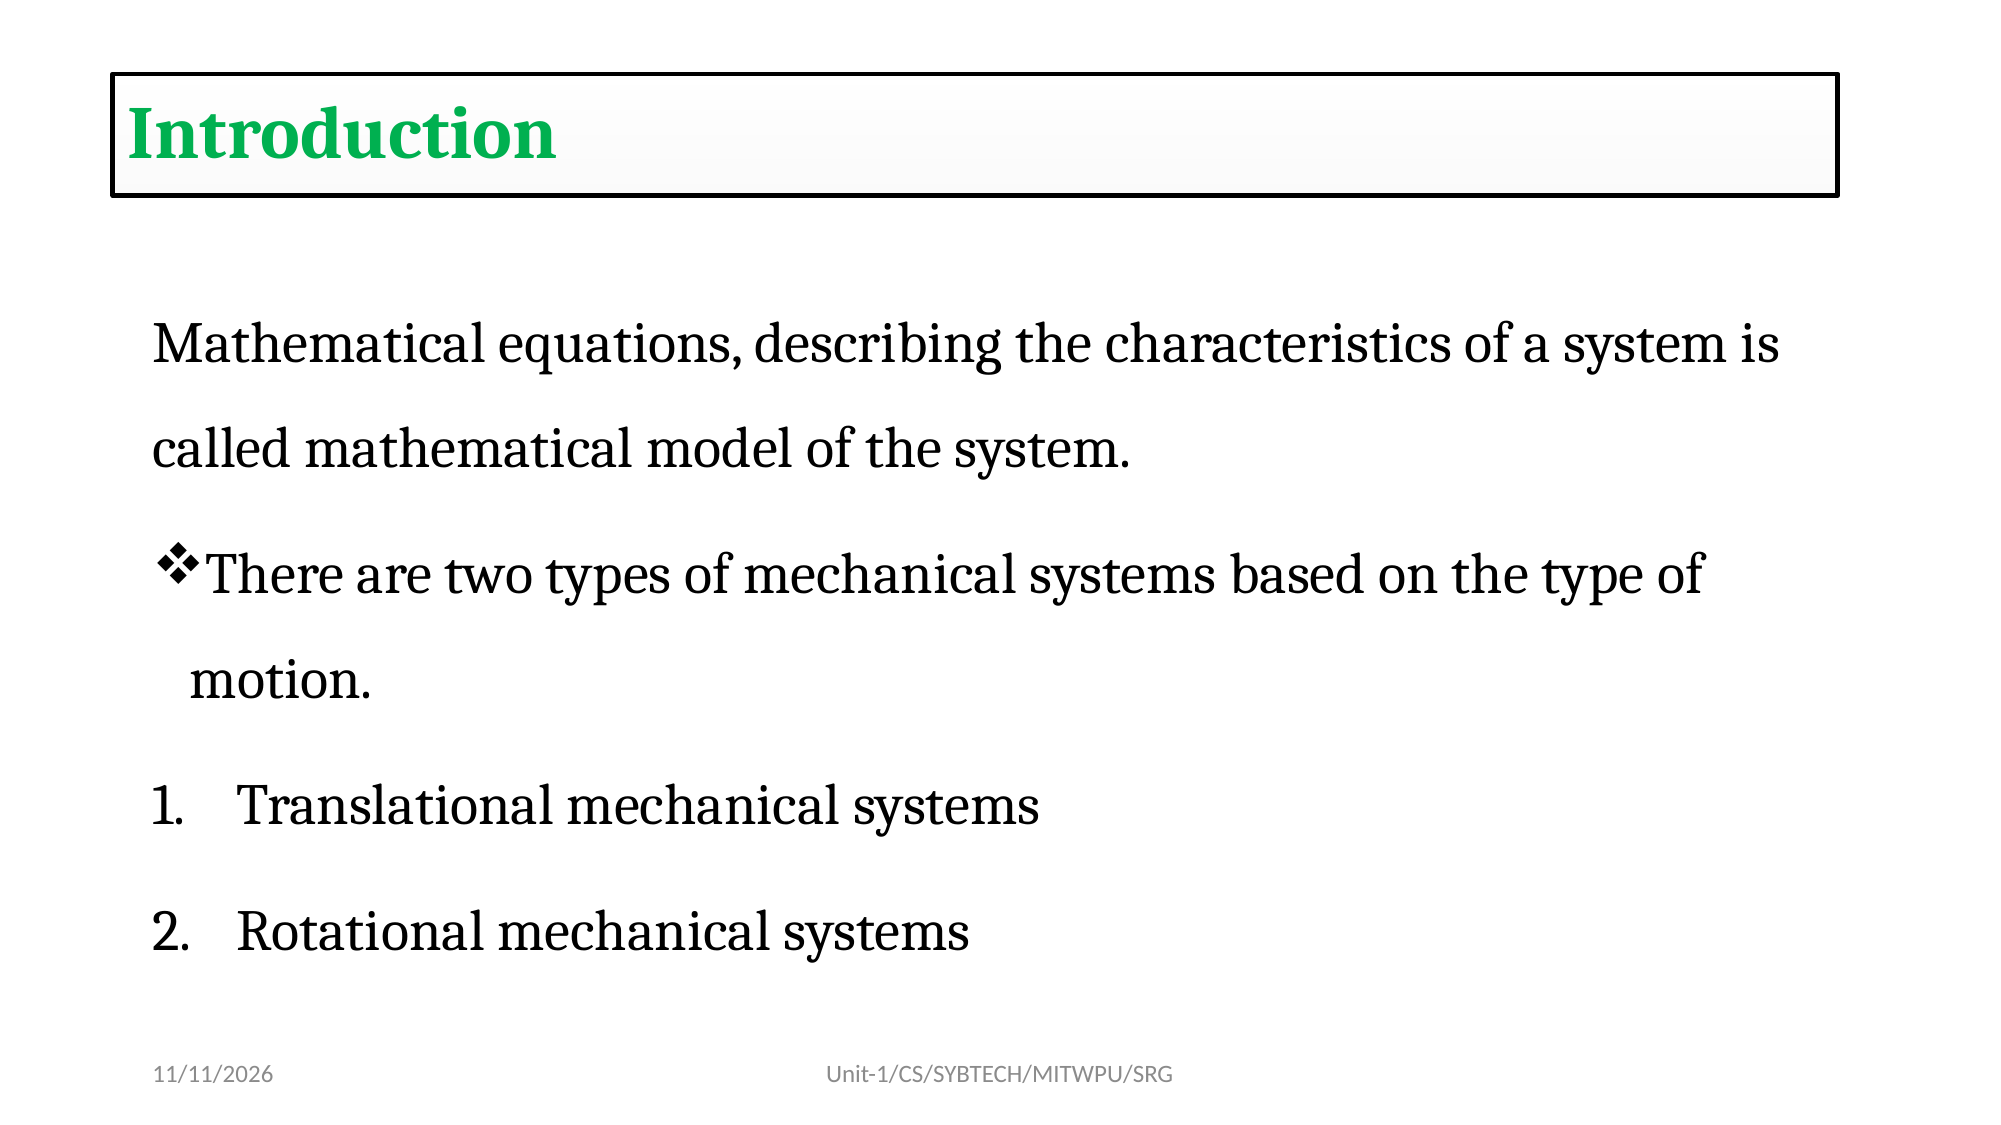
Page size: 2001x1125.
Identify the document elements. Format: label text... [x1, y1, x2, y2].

footer Unit-1/CS/SYBTECH/MITWPU/SRG [662, 1042, 1338, 1103]
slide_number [137, 1042, 588, 1103]
title [137, 59, 1863, 262]
text_box Introduction [112, 74, 1838, 196]
list Mathematical equations, describing the characteristics of a system is called mathematical model of the system. There are two types of mechanical systems based on the type of motion. Translational mechanical systems Rotational mechanical systems [137, 262, 1863, 976]
